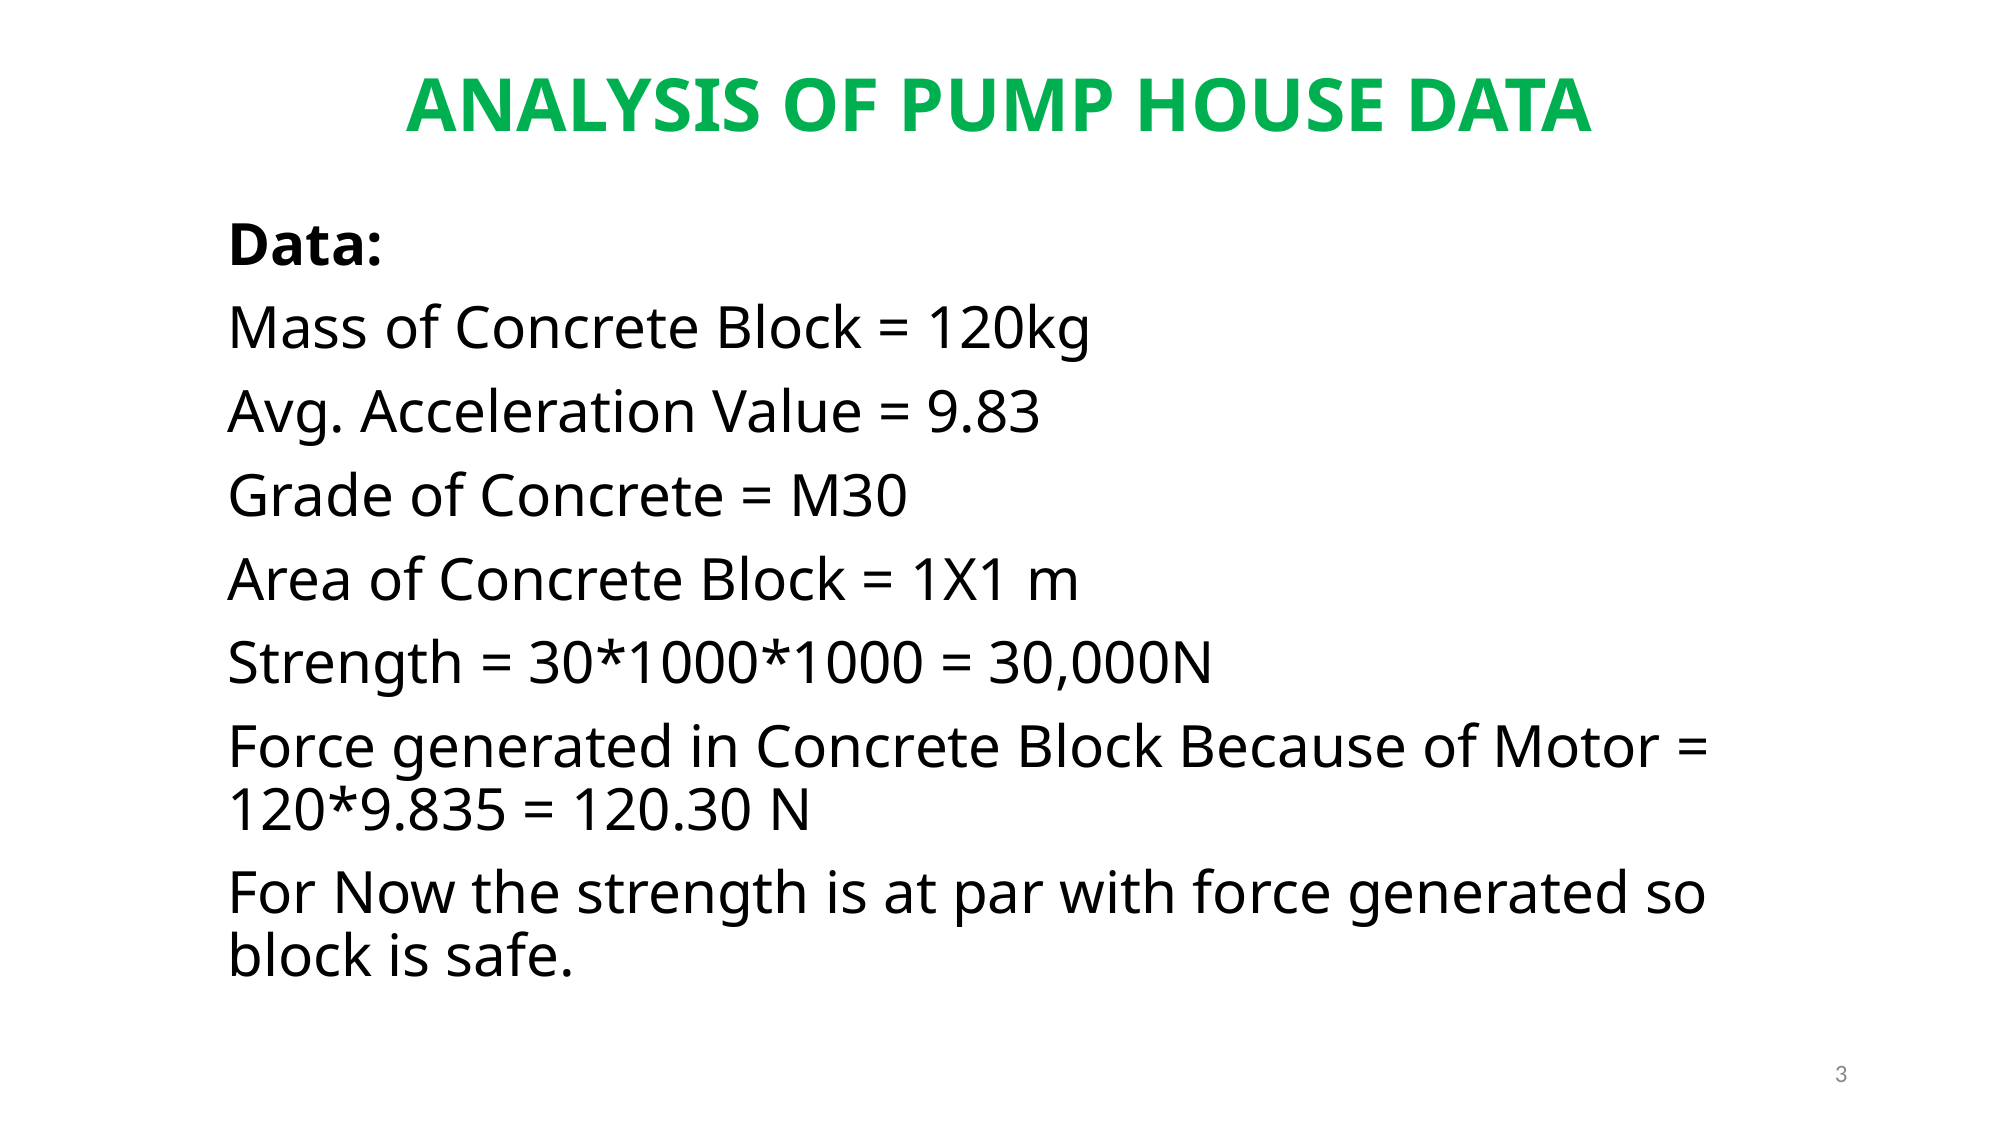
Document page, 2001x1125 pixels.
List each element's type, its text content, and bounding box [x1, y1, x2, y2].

slide_number 3 [1412, 1042, 1863, 1103]
title ANALYSIS OF PUMP HOUSE DATA [137, 59, 1863, 155]
list Data: Mass of Concrete Block = 120kg Avg. Acceleration Value = 9.83 Grade of Concrete = M30 Area of Concrete Block = 1X1 m Strength = 30*1000*1000 = 30,000N Force generated in Concrete Block Because of Motor = 120*9.835 = 120.30 N For Now the strength is at par with force generated so block is safe. [137, 207, 1863, 1014]
